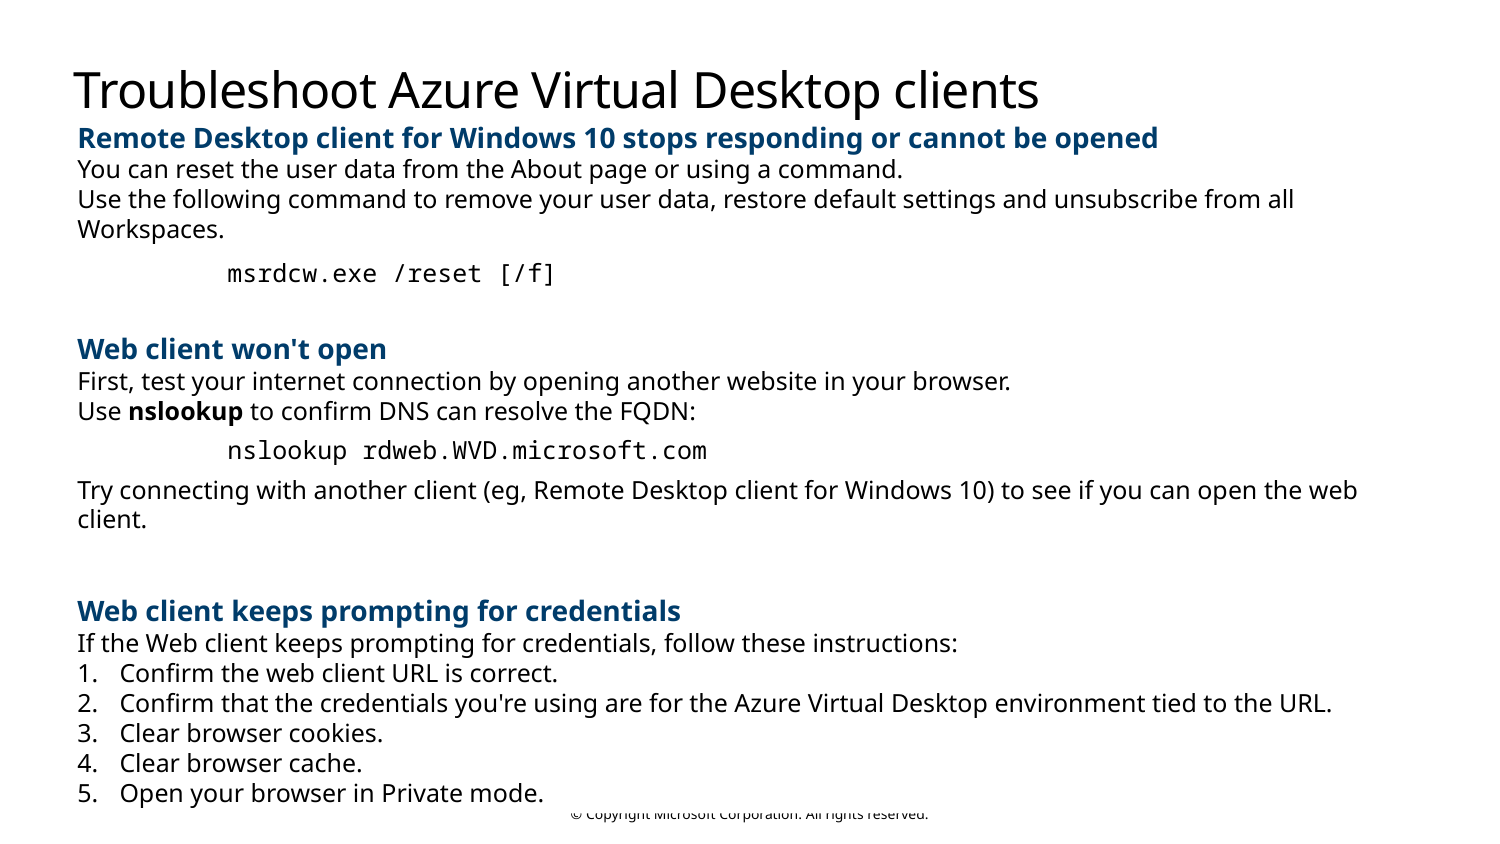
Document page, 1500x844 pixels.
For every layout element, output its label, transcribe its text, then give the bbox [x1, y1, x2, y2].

text_box Remote Desktop client for Windows 10 stops responding or cannot be opened You can reset the user data from the About page or using a command. Use the following command to remove your user data, restore default settings and unsubscribe from all Workspaces. msrdcw.exe /reset [/f] Web client won't open First, test your internet connection by opening another website in your browser. Use nslookup to confirm DNS can resolve the FQDN: nslookup rdweb.WVD.microsoft.com Try connecting with another client (eg, Remote Desktop client for Windows 10) to see if you can open the web client. Web client keeps prompting for credentials If the Web client keeps prompting for credentials, follow these instructions: Confirm the web client URL is correct. Confirm that the credentials you're using are for the Azure Virtual Desktop environment tied to the URL. Clear browser cookies. Clear browser cache. Open your browser in Private mode. [77, 120, 1401, 814]
title Troubleshoot Azure Virtual Desktop clients [73, 49, 1128, 100]
